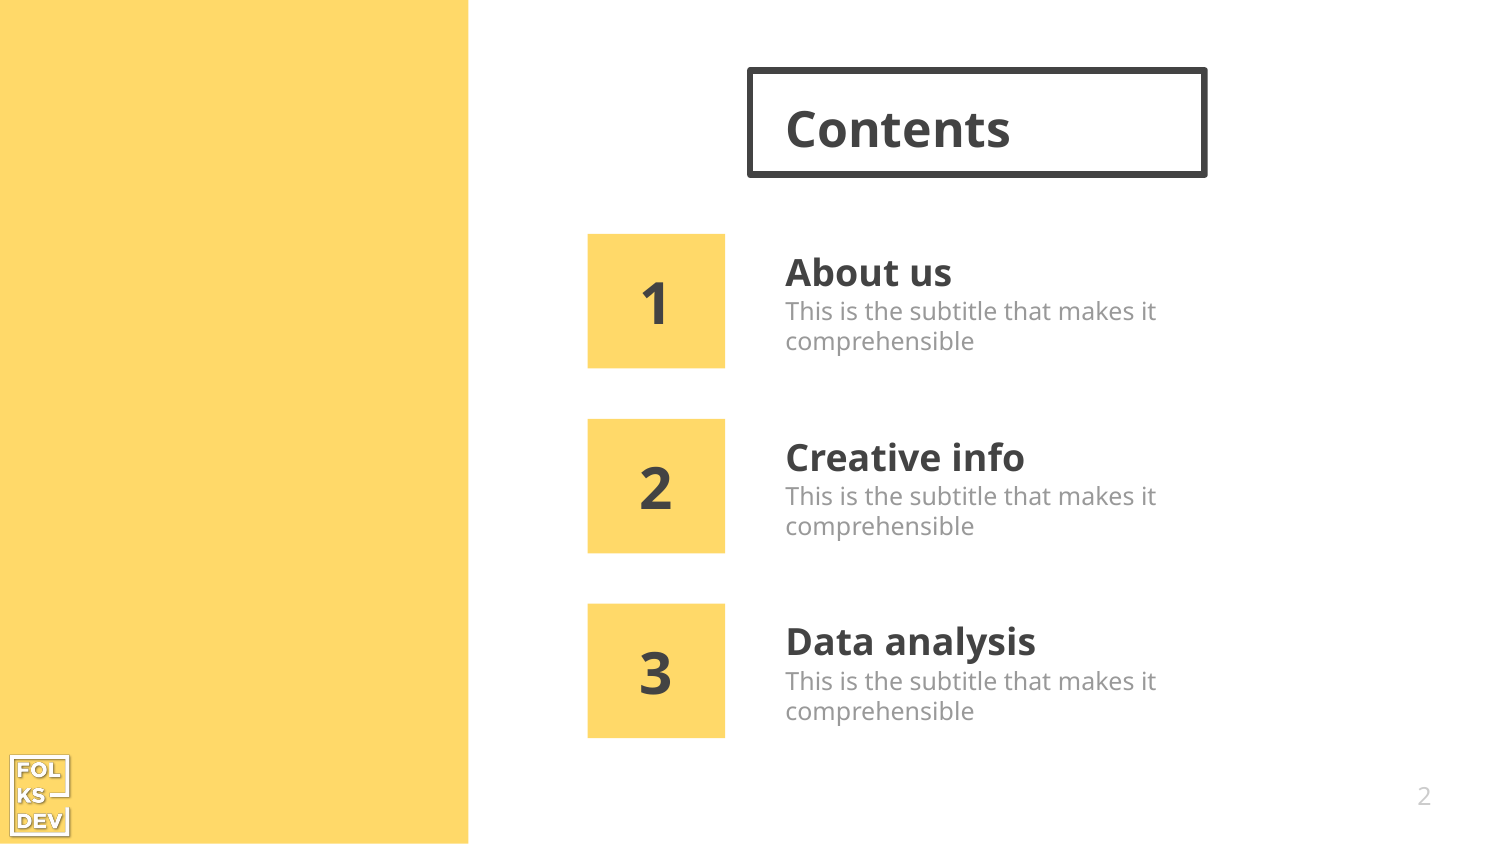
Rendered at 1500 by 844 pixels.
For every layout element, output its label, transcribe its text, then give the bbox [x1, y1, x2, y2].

title Data analysis [770, 566, 1500, 679]
subtitle This is the subtitle that makes it comprehensible [770, 280, 1323, 376]
subtitle This is the subtitle that makes it comprehensible [770, 679, 1323, 746]
title 1 [553, 249, 760, 354]
title Contents [770, 31, 1500, 196]
title About us [770, 196, 1500, 309]
title Creative info [770, 381, 1500, 494]
slide_number 2 [1402, 764, 1493, 830]
title 3 [553, 618, 760, 724]
title 2 [553, 433, 760, 539]
subtitle This is the subtitle that makes it comprehensible [770, 494, 1323, 561]
picture [0, 738, 97, 844]
